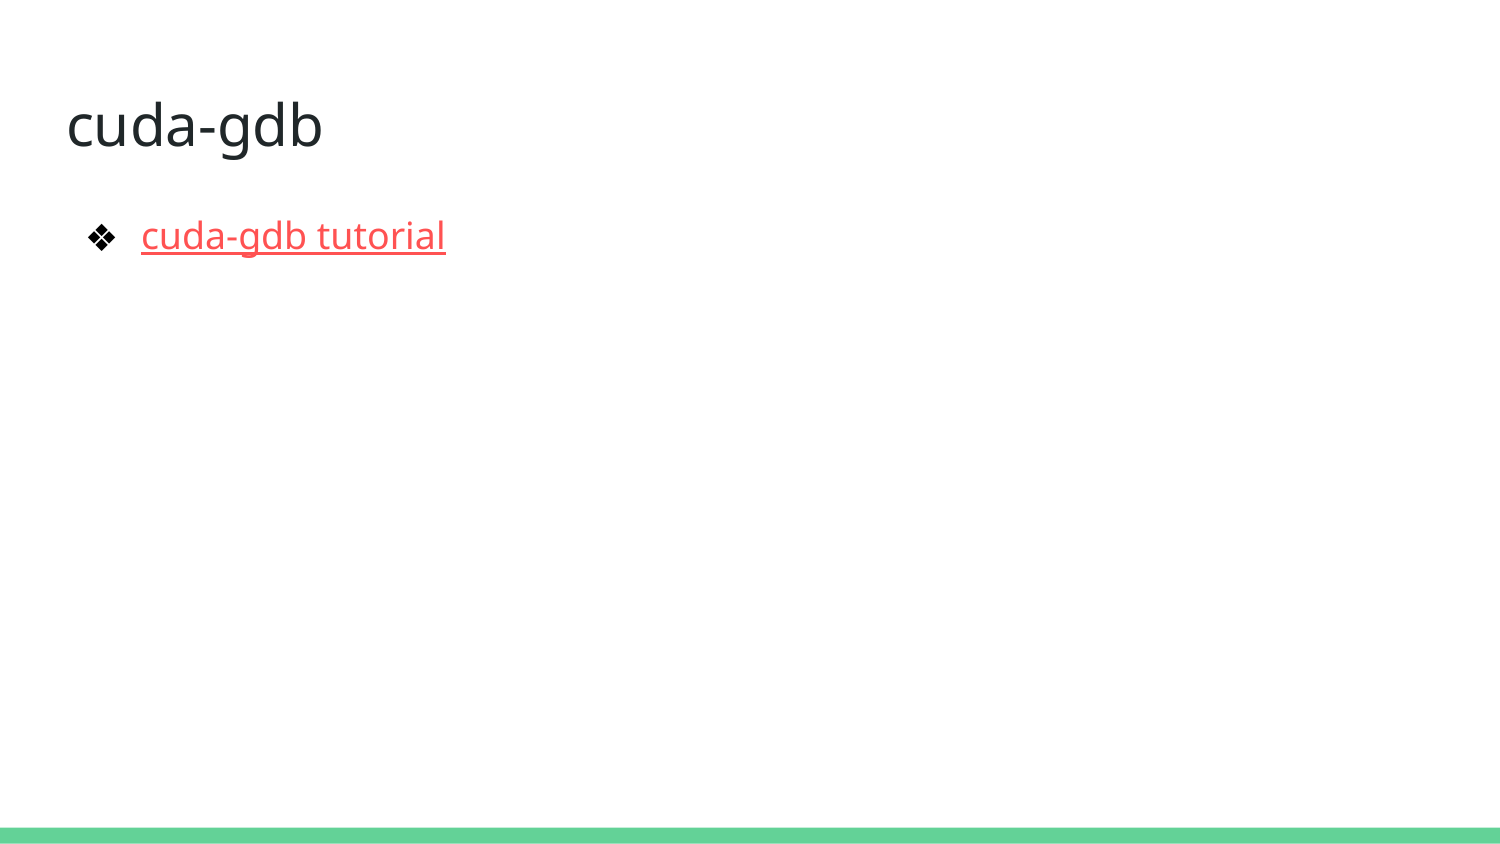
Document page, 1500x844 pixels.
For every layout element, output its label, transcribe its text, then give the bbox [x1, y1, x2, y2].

list cuda-gdb tutorial [51, 189, 1449, 750]
title cuda-gdb [51, 72, 1449, 167]
